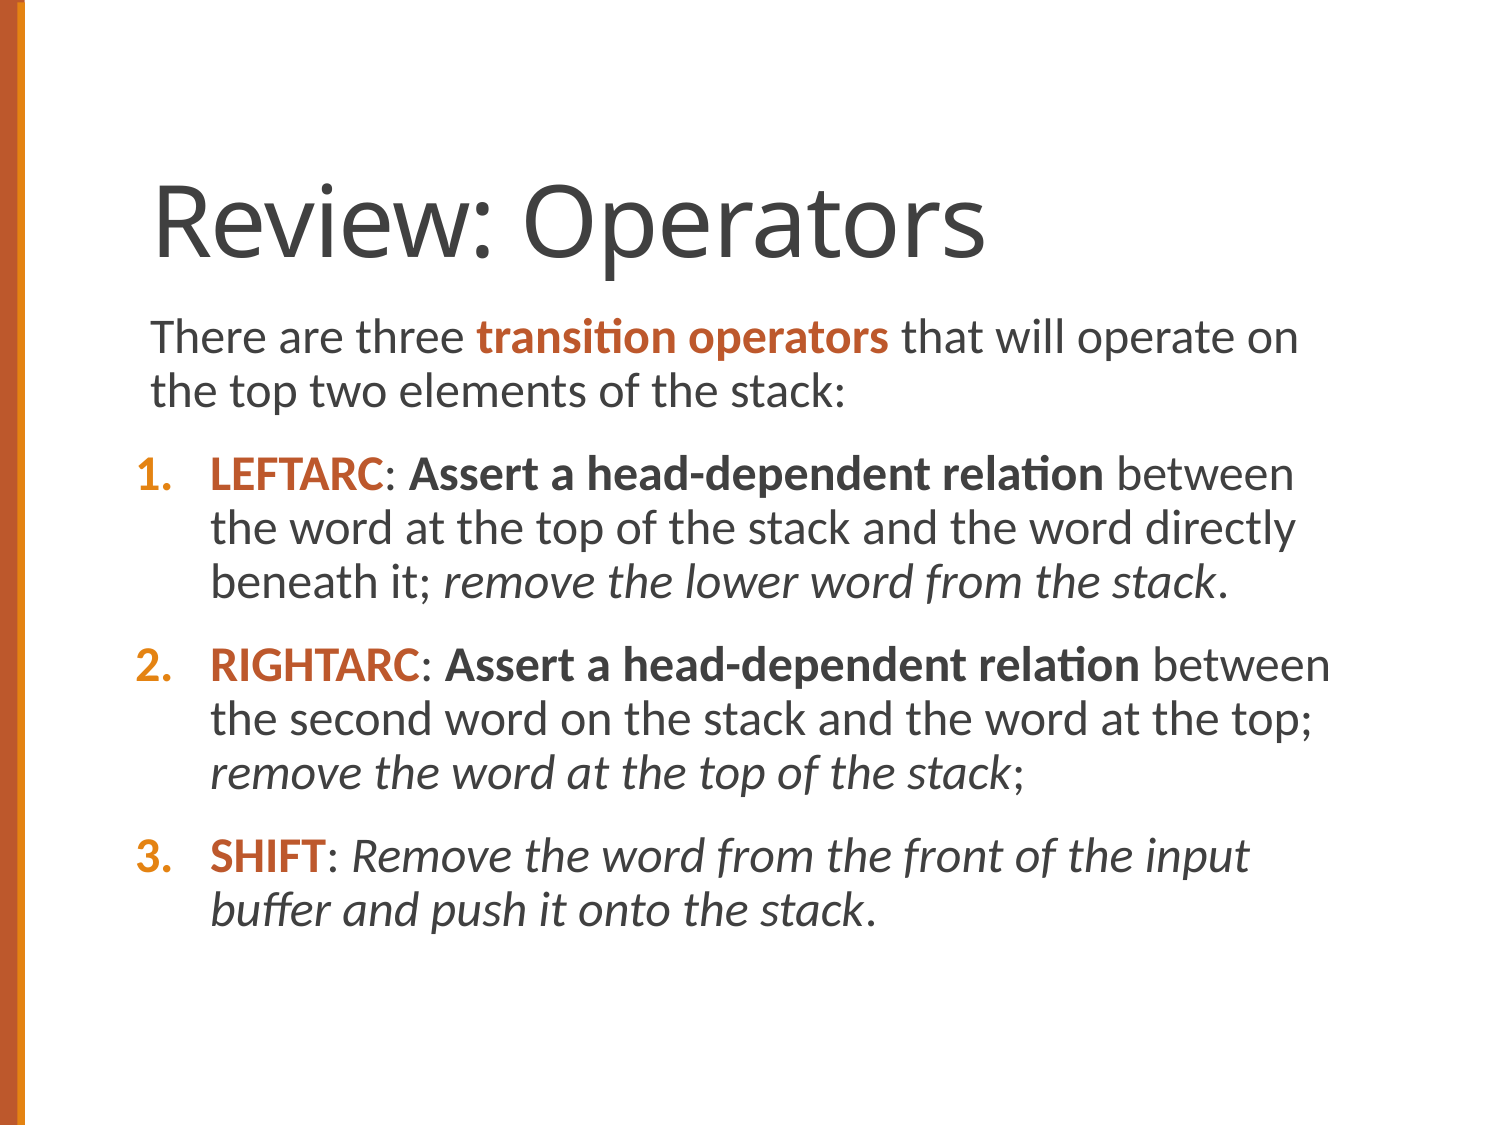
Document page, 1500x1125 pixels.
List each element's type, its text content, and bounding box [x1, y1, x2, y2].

list There are three transition operators that will operate on the top two elements of the stack: LEFTARC: Assert a head-dependent relation between the word at the top of the stack and the word directly beneath it; remove the lower word from the stack. RIGHTARC: Assert a head-dependent relation between the second word on the stack and the word at the top; remove the word at the top of the stack; SHIFT: Remove the word from the front of the input buffer and push it onto the stack. [135, 302, 1373, 963]
title Review: Operators [135, 47, 1373, 285]
